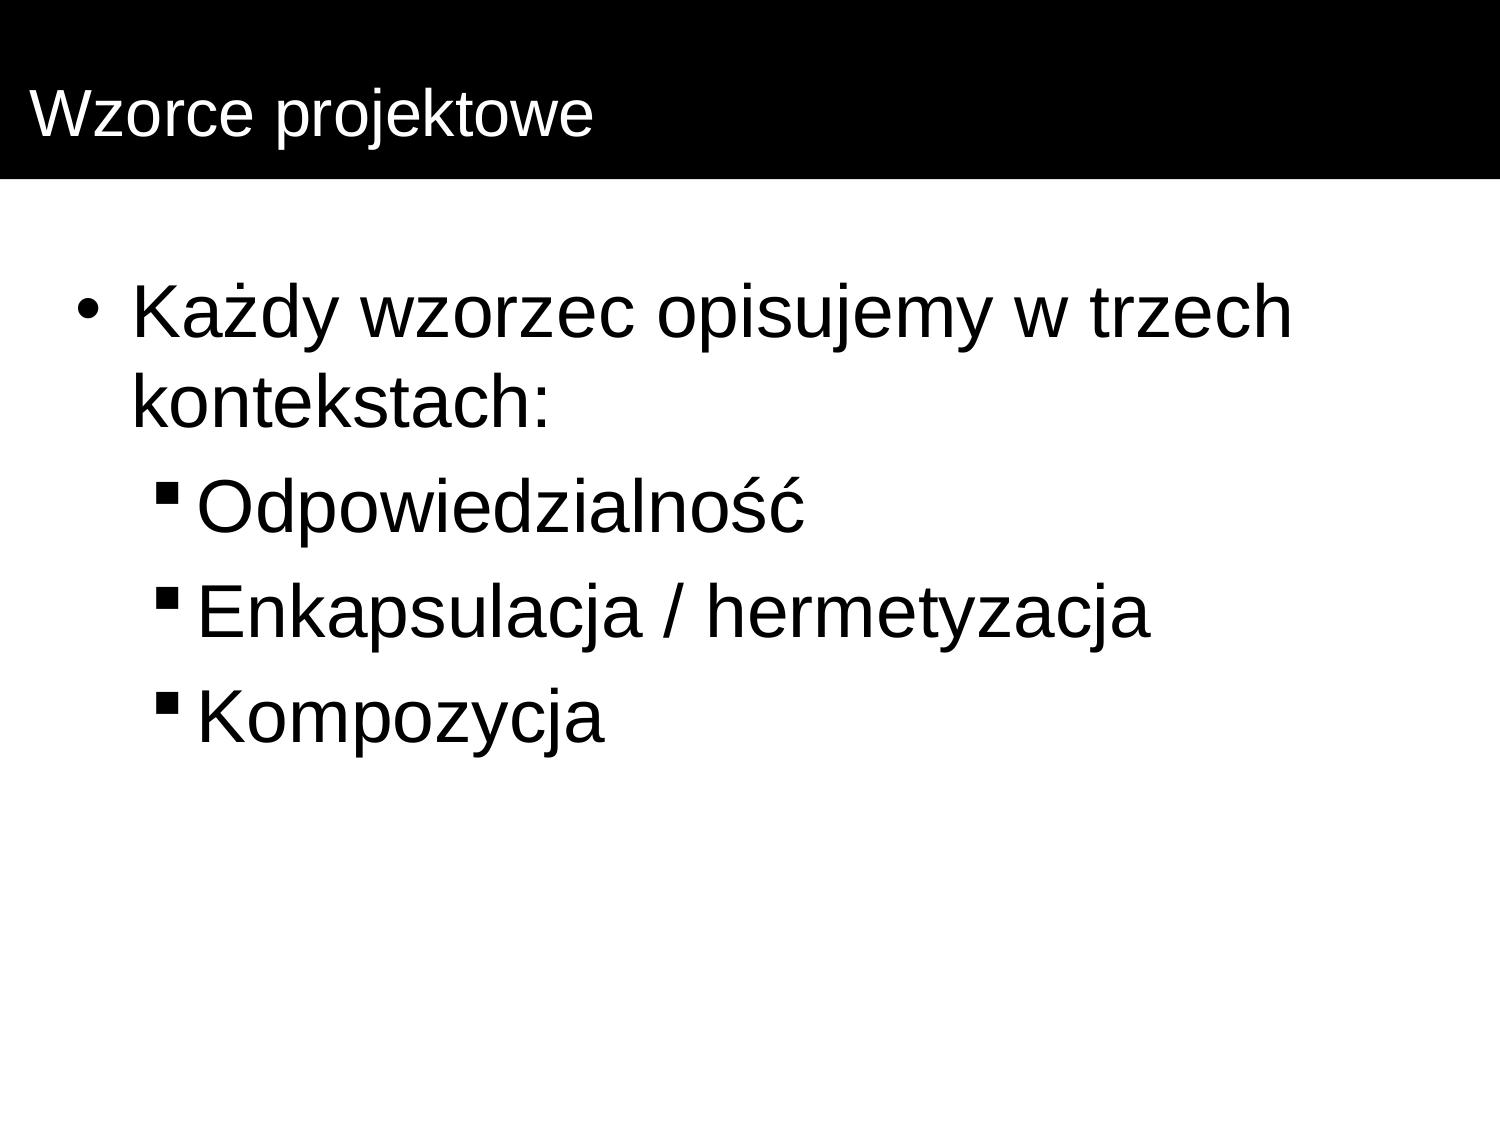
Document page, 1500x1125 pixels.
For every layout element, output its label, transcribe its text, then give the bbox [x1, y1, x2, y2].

list Każdy wzorzec opisujemy w trzech kontekstach: Odpowiedzialność Enkapsulacja / hermetyzacja Kompozycja [75, 262, 1425, 1005]
title Wzorce projektowe [0, 0, 1500, 180]
